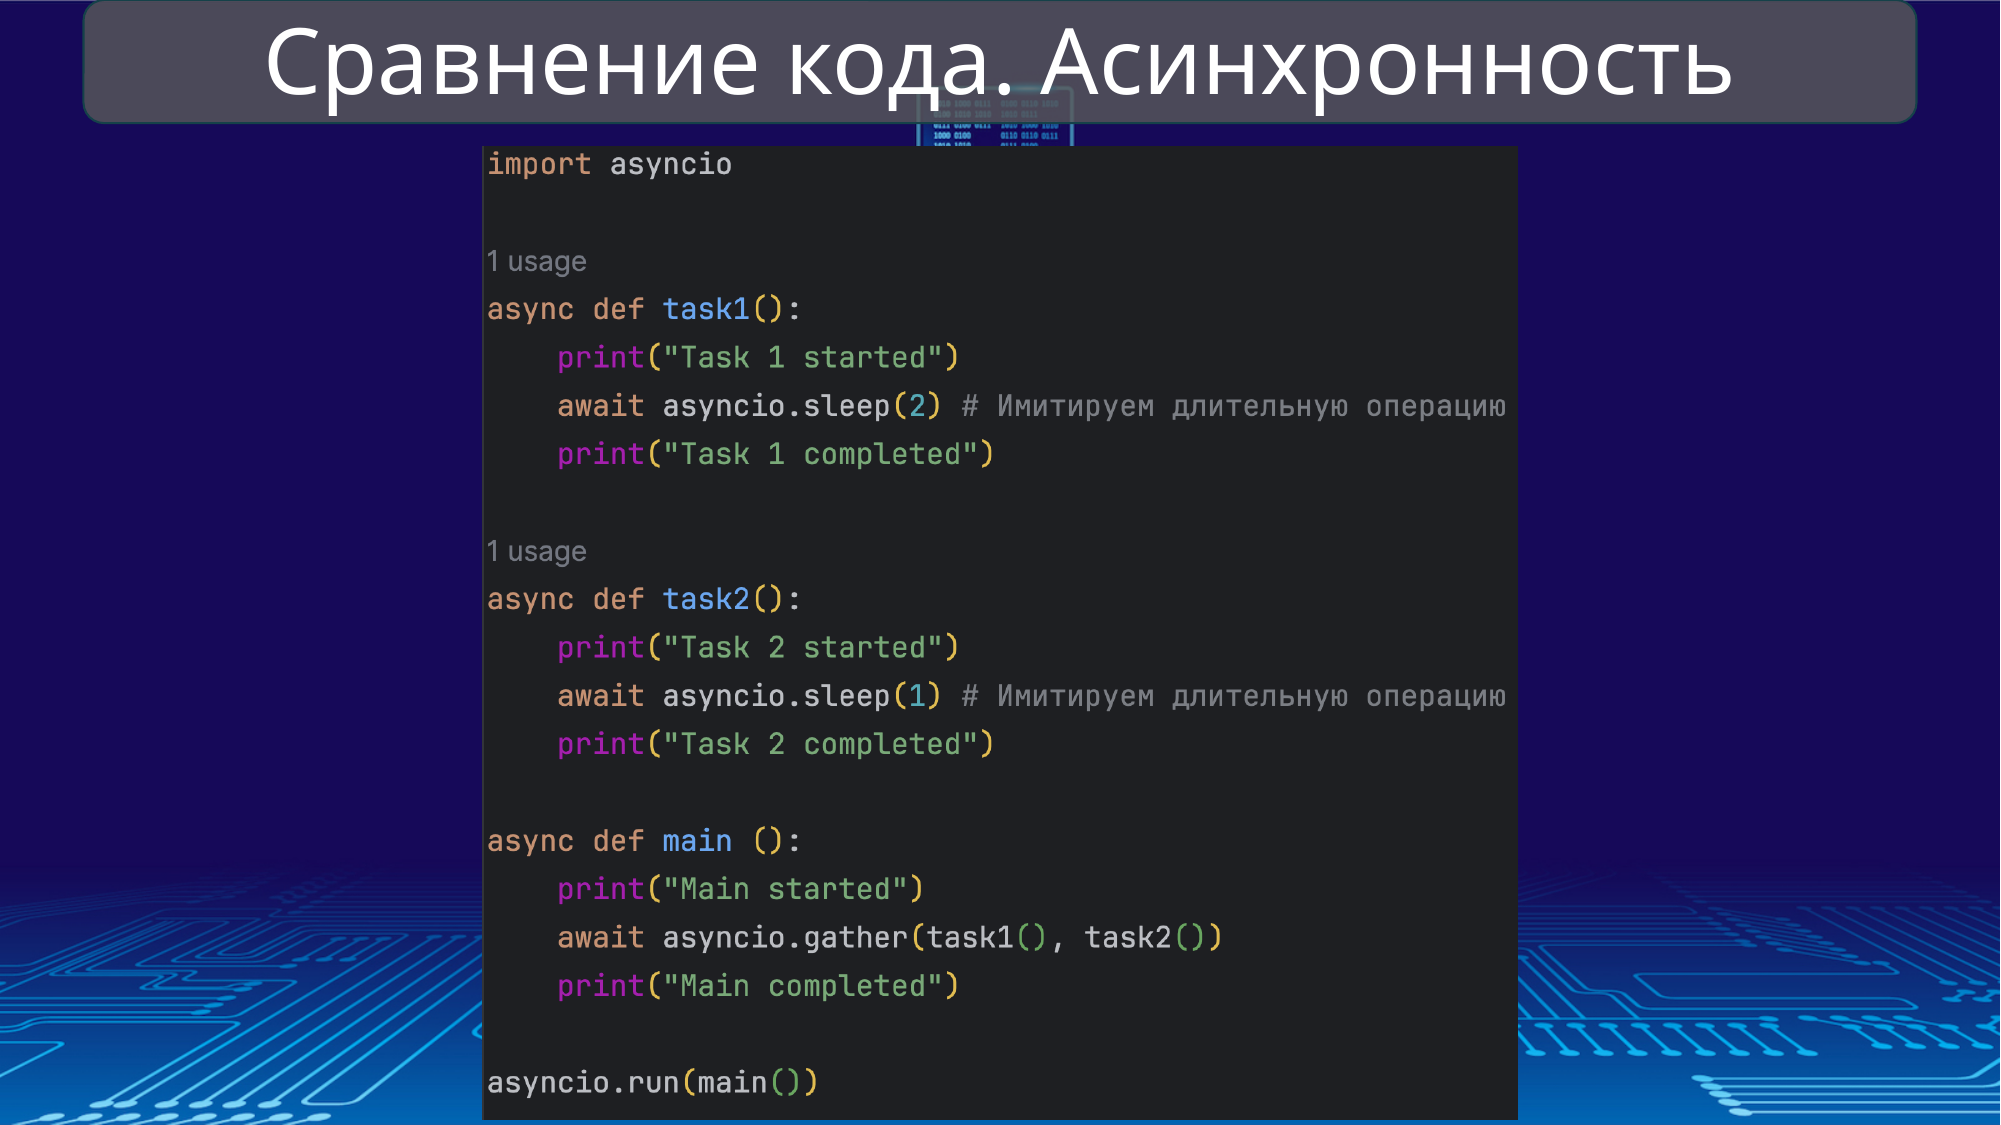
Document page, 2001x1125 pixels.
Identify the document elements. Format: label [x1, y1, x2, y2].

list [482, 146, 1518, 1121]
picture [1995, 1022, 2000, 1031]
picture [0, 0, 2000, 1125]
